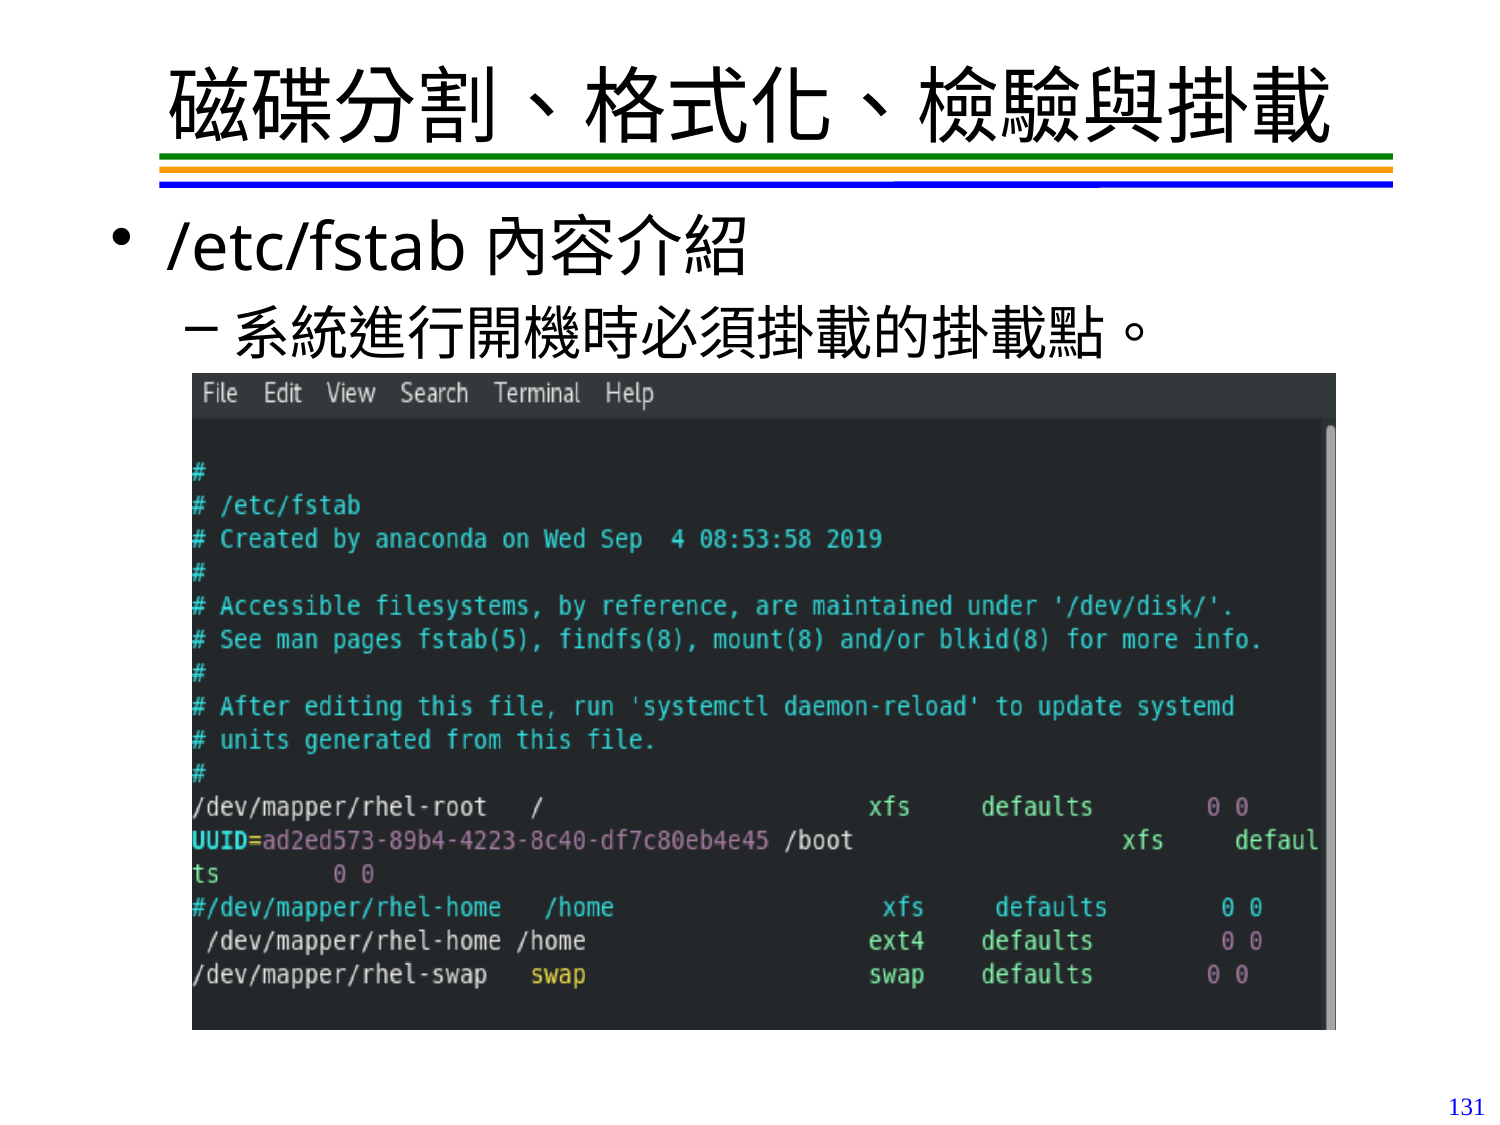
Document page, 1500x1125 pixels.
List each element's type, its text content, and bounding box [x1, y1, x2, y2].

list /etc/fstab內容介紹 系統進行開機時必須掛載的掛載點。 [95, 196, 1446, 1083]
slide_number 131 [1150, 1082, 1500, 1119]
picture [192, 373, 1336, 1030]
title 磁碟分割、格式化、檢驗與掛載 [75, 45, 1425, 161]
